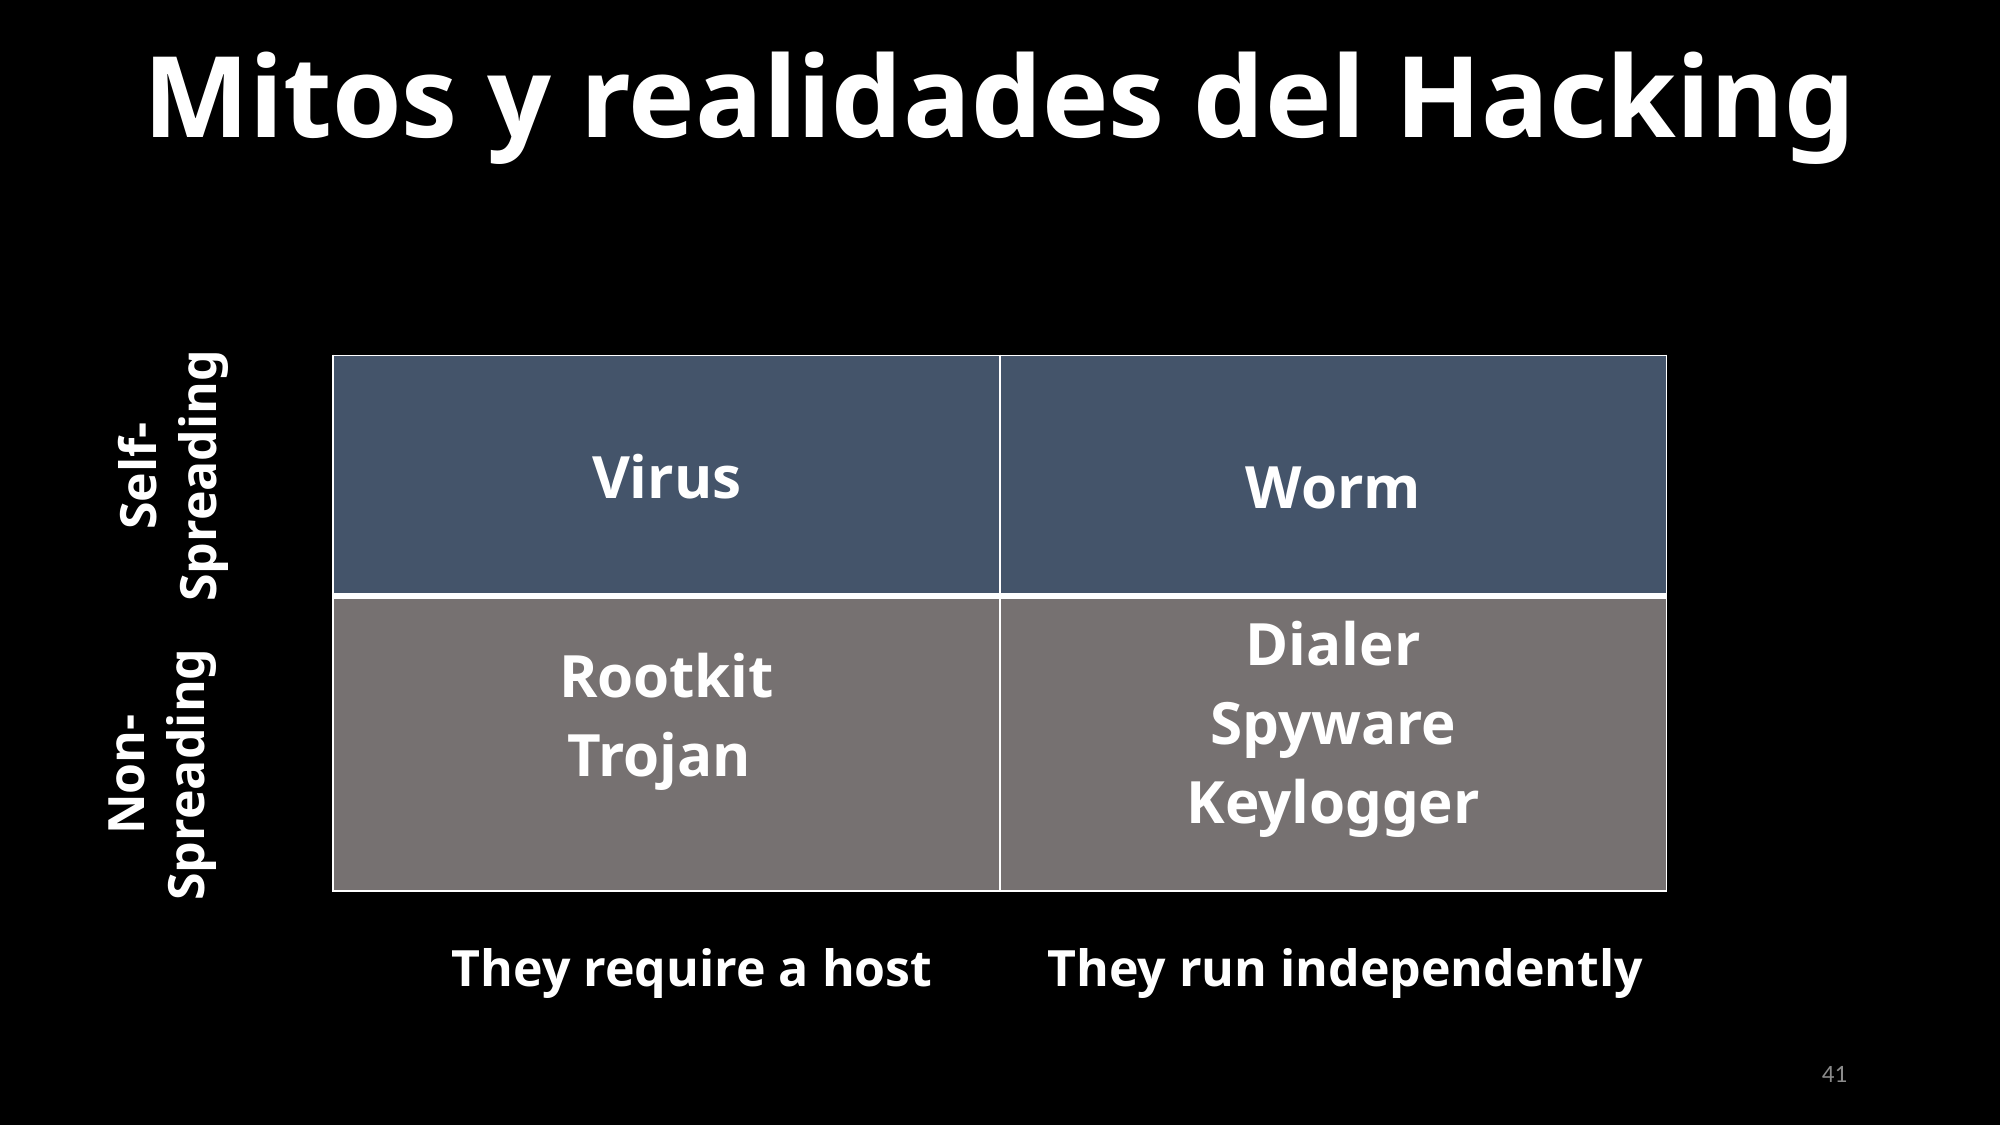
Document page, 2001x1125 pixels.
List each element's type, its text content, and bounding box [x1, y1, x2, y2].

table_cell Rootkit Trojan [334, 599, 999, 890]
table_cell Dialer Spyware Keylogger [1001, 599, 1666, 890]
table_header Worm [1001, 356, 1666, 593]
text_box Non-Spreading [87, 597, 222, 952]
text_box They require a host [437, 928, 948, 1004]
text_box Mitos y realidades del Hacking [0, 17, 2000, 167]
text_box They run independently [1032, 928, 1658, 1004]
text_box Self-Spreading [99, 328, 235, 624]
table_header Virus [334, 356, 999, 593]
slide_number 41 [1412, 1042, 1863, 1103]
